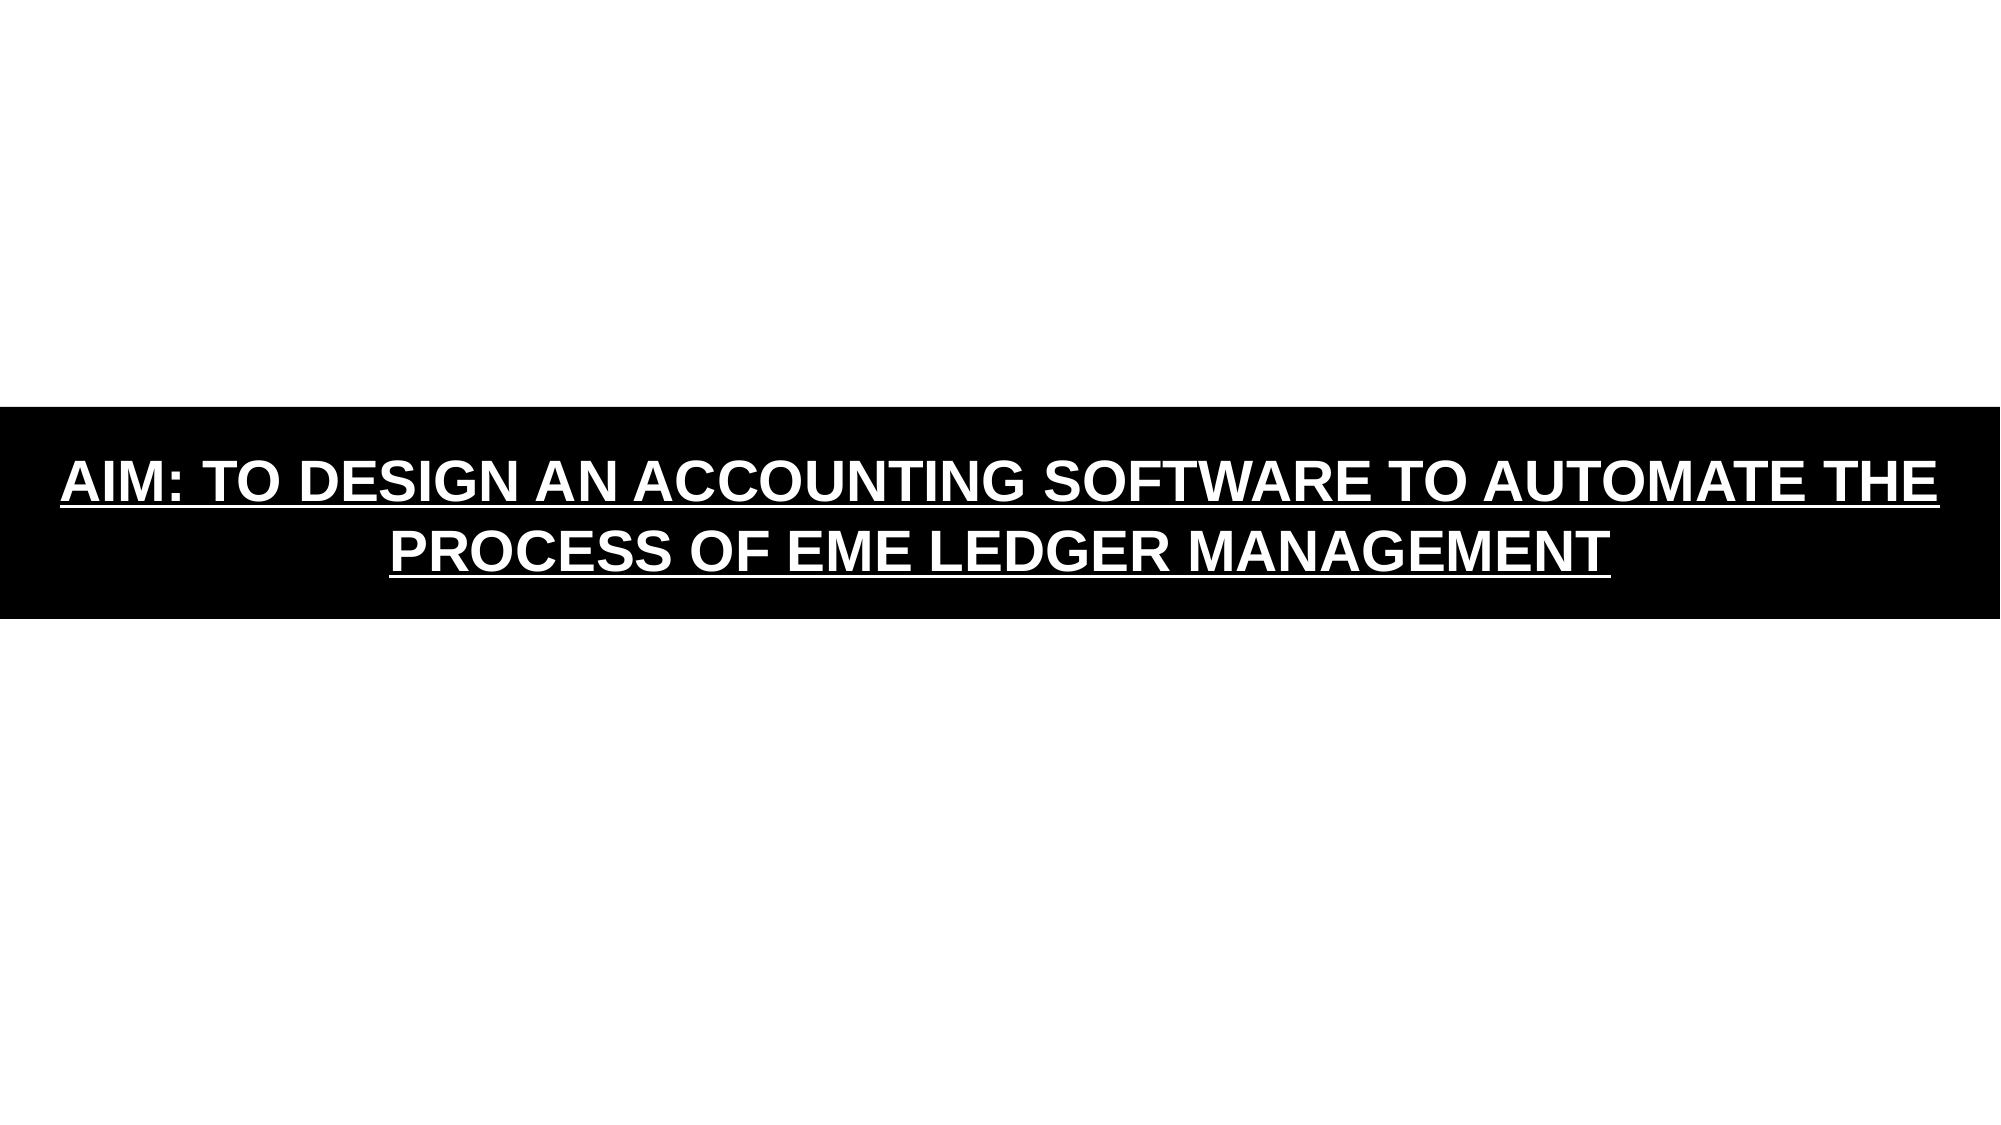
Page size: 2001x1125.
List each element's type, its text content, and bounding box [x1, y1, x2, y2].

text_box AIM: TO DESIGN AN ACCOUNTING SOFTWARE TO AUTOMATE THE PROCESS OF EME LEDGER MANAGEMENT [0, 406, 2000, 619]
